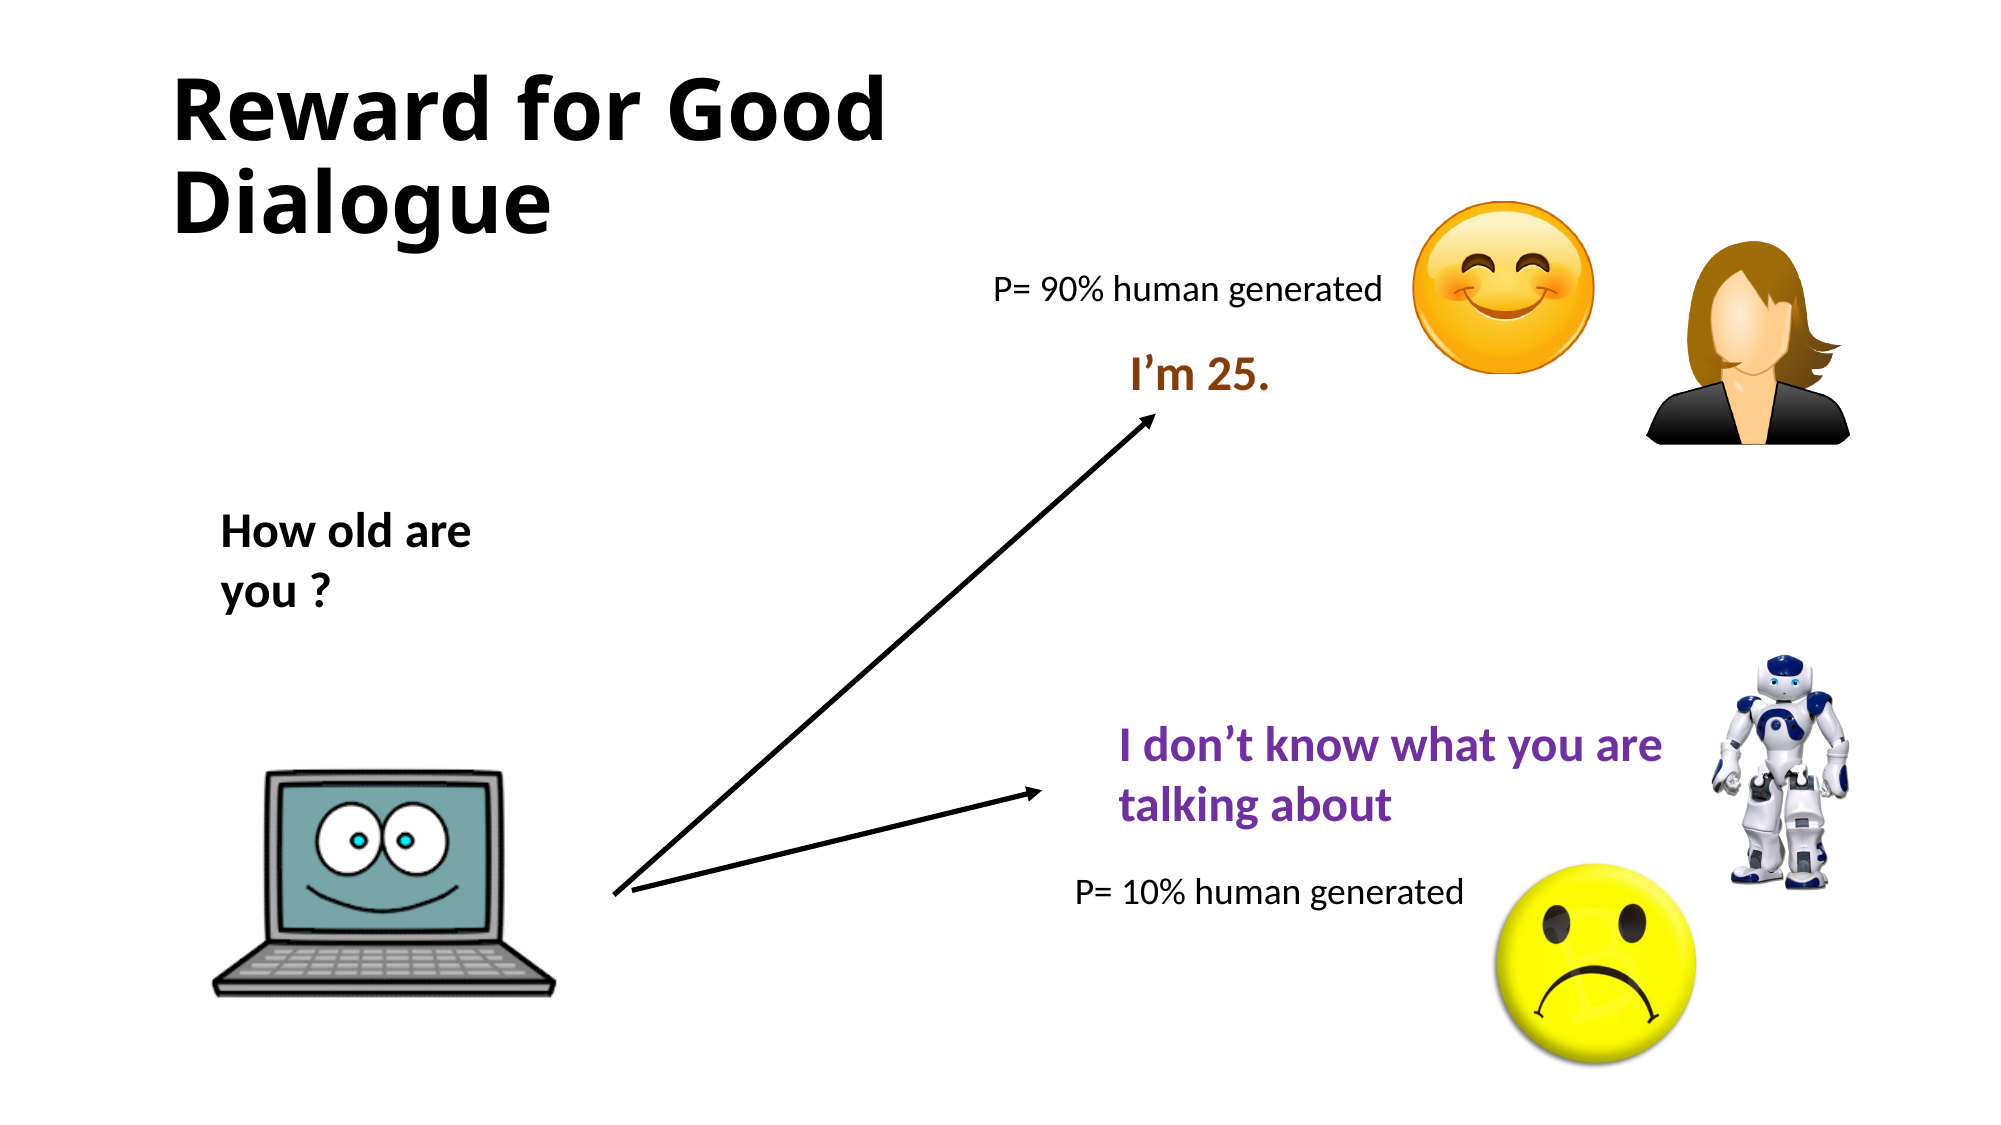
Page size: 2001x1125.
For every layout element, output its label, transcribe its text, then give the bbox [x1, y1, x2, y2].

text_box P= 10% human generated [1060, 859, 1488, 919]
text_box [613, 413, 1156, 895]
picture [1646, 241, 1850, 445]
picture [1410, 201, 1596, 374]
text_box I’m 25. [1114, 333, 1646, 409]
picture [200, 728, 579, 1017]
picture [1711, 654, 1850, 891]
text_box Reward for Good Dialogue [155, 57, 1223, 261]
picture [1488, 859, 1703, 1071]
text_box How old are you ? [205, 490, 600, 625]
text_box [631, 790, 1043, 891]
text_box I don’t know what you are talking about [1156, 704, 1711, 839]
text_box P= 90% human generated [978, 257, 1410, 317]
